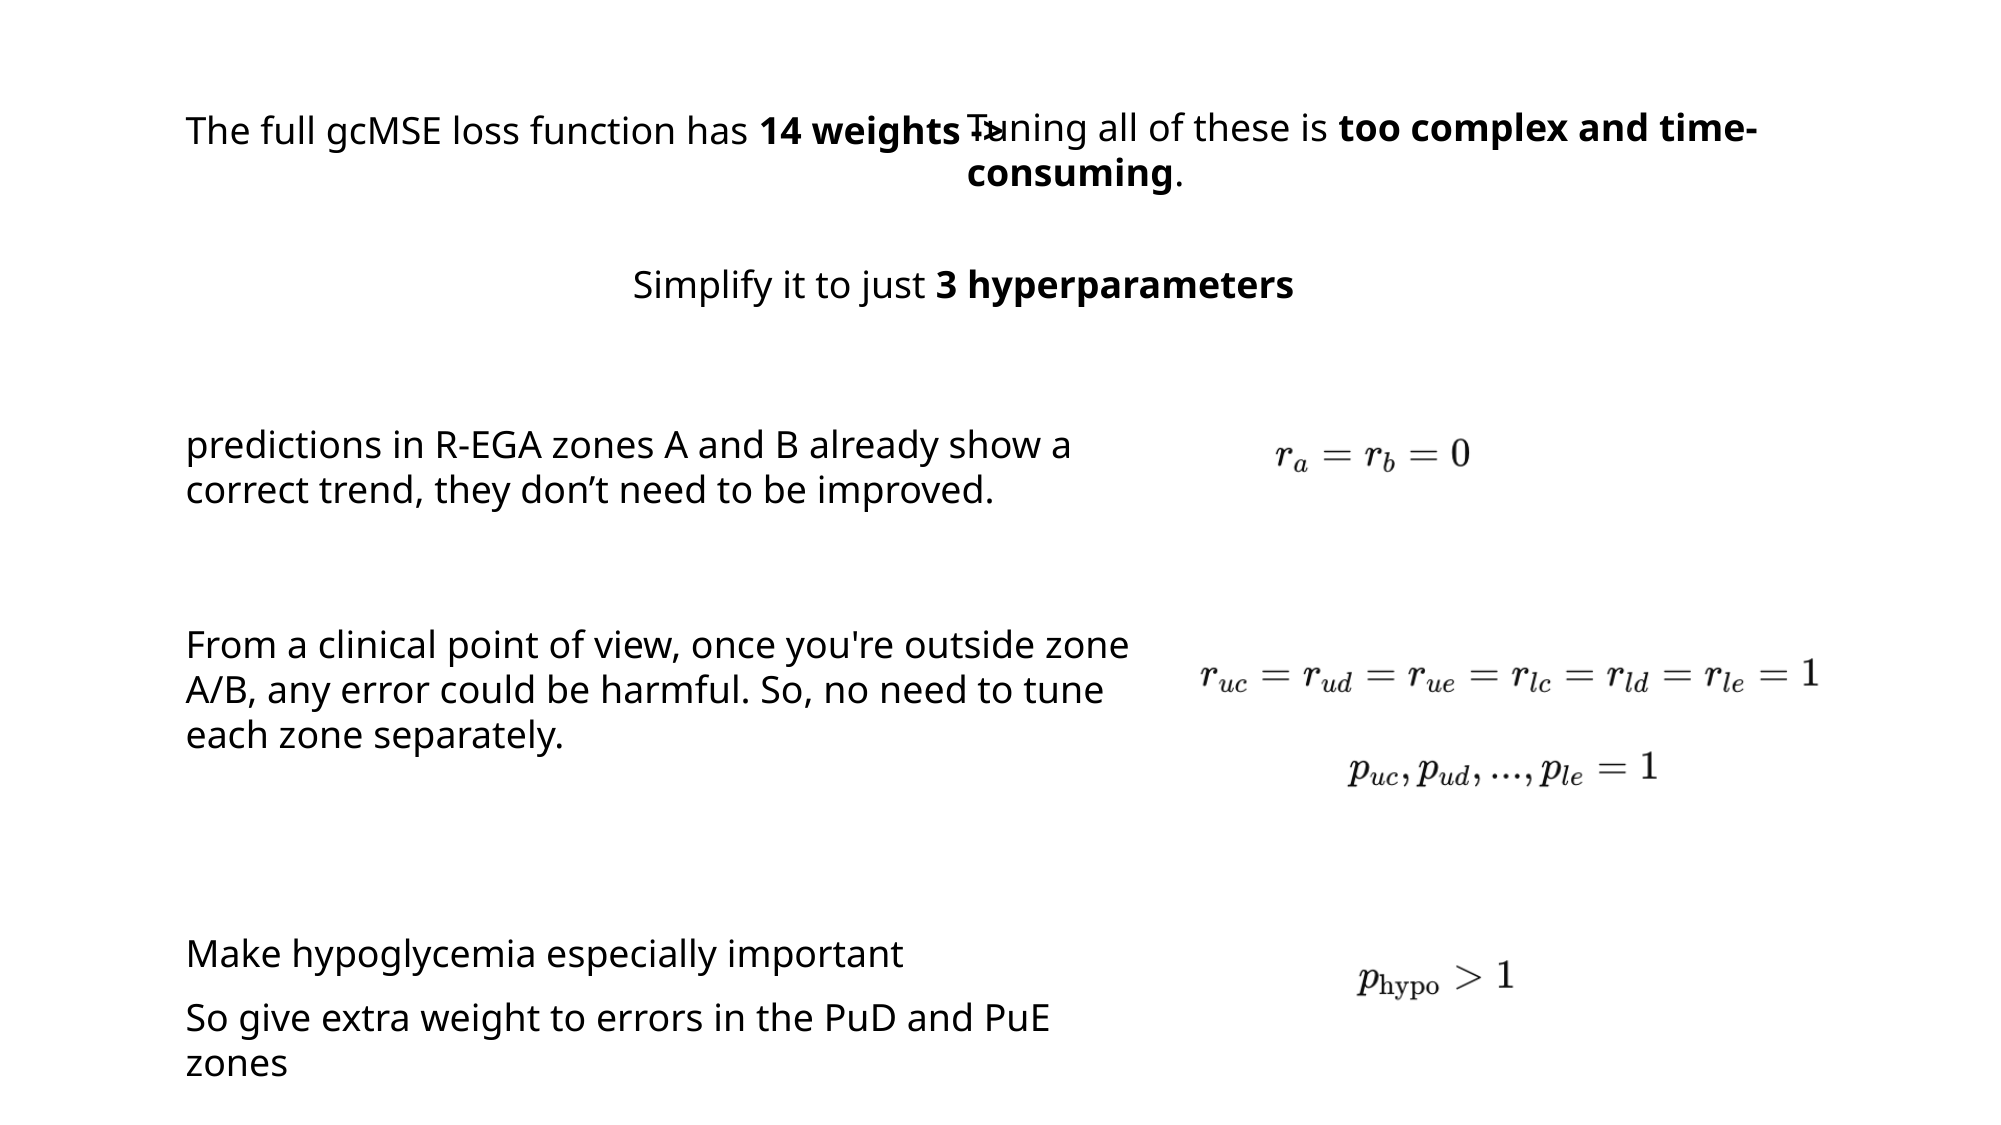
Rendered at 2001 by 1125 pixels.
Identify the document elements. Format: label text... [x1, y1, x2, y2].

text_box From a clinical point of view, once you're outside zone A/B, any error could be harmful. So, no need to tune each zone separately. [170, 613, 1171, 764]
text_box Tuning all of these is too complex and time-consuming. [952, 96, 1953, 202]
picture [1161, 612, 1836, 714]
picture [1255, 401, 1491, 503]
picture [1320, 939, 1547, 1028]
picture [1255, 724, 1711, 826]
text_box Simplify it to just 3 hyperparameters [618, 253, 1619, 314]
text_box So give extra weight to errors in the PuD and PuE zones [170, 986, 1171, 1092]
text_box Make hypoglycemia especially important [170, 922, 1171, 983]
text_box The full gcMSE loss function has 14 weights -> [170, 100, 952, 160]
text_box predictions in R-EGA zones A and B already show a correct trend, they don’t need to be improved. [170, 413, 1171, 519]
